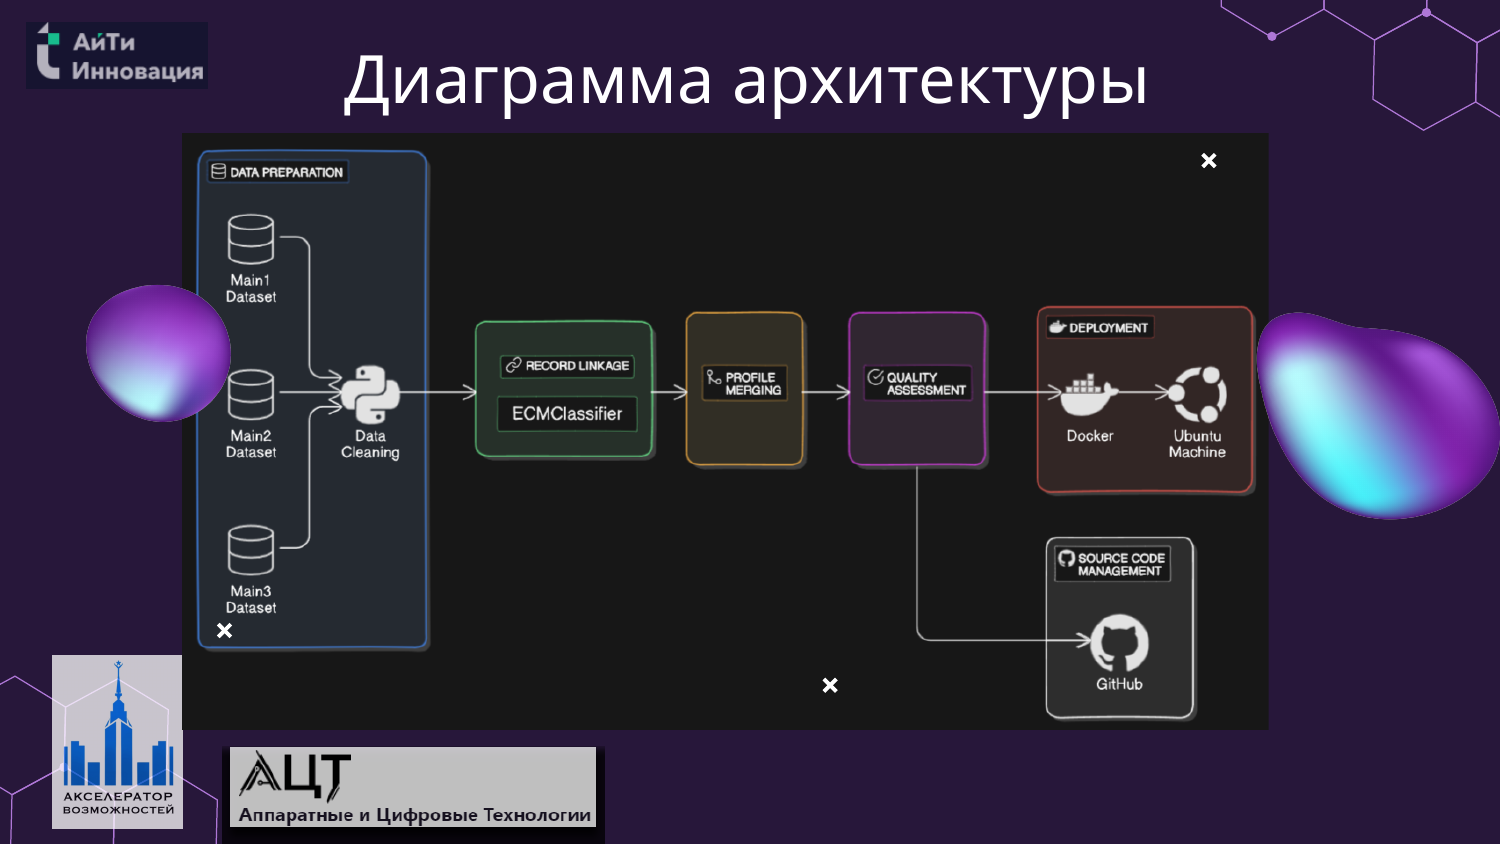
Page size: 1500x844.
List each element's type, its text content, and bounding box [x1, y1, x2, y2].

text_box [1202, 153, 1216, 168]
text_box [218, 623, 232, 637]
title Диаграмма архитектуры [115, 22, 1380, 117]
picture [230, 746, 597, 827]
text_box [823, 678, 837, 692]
picture [52, 132, 1500, 830]
picture [26, 21, 209, 89]
